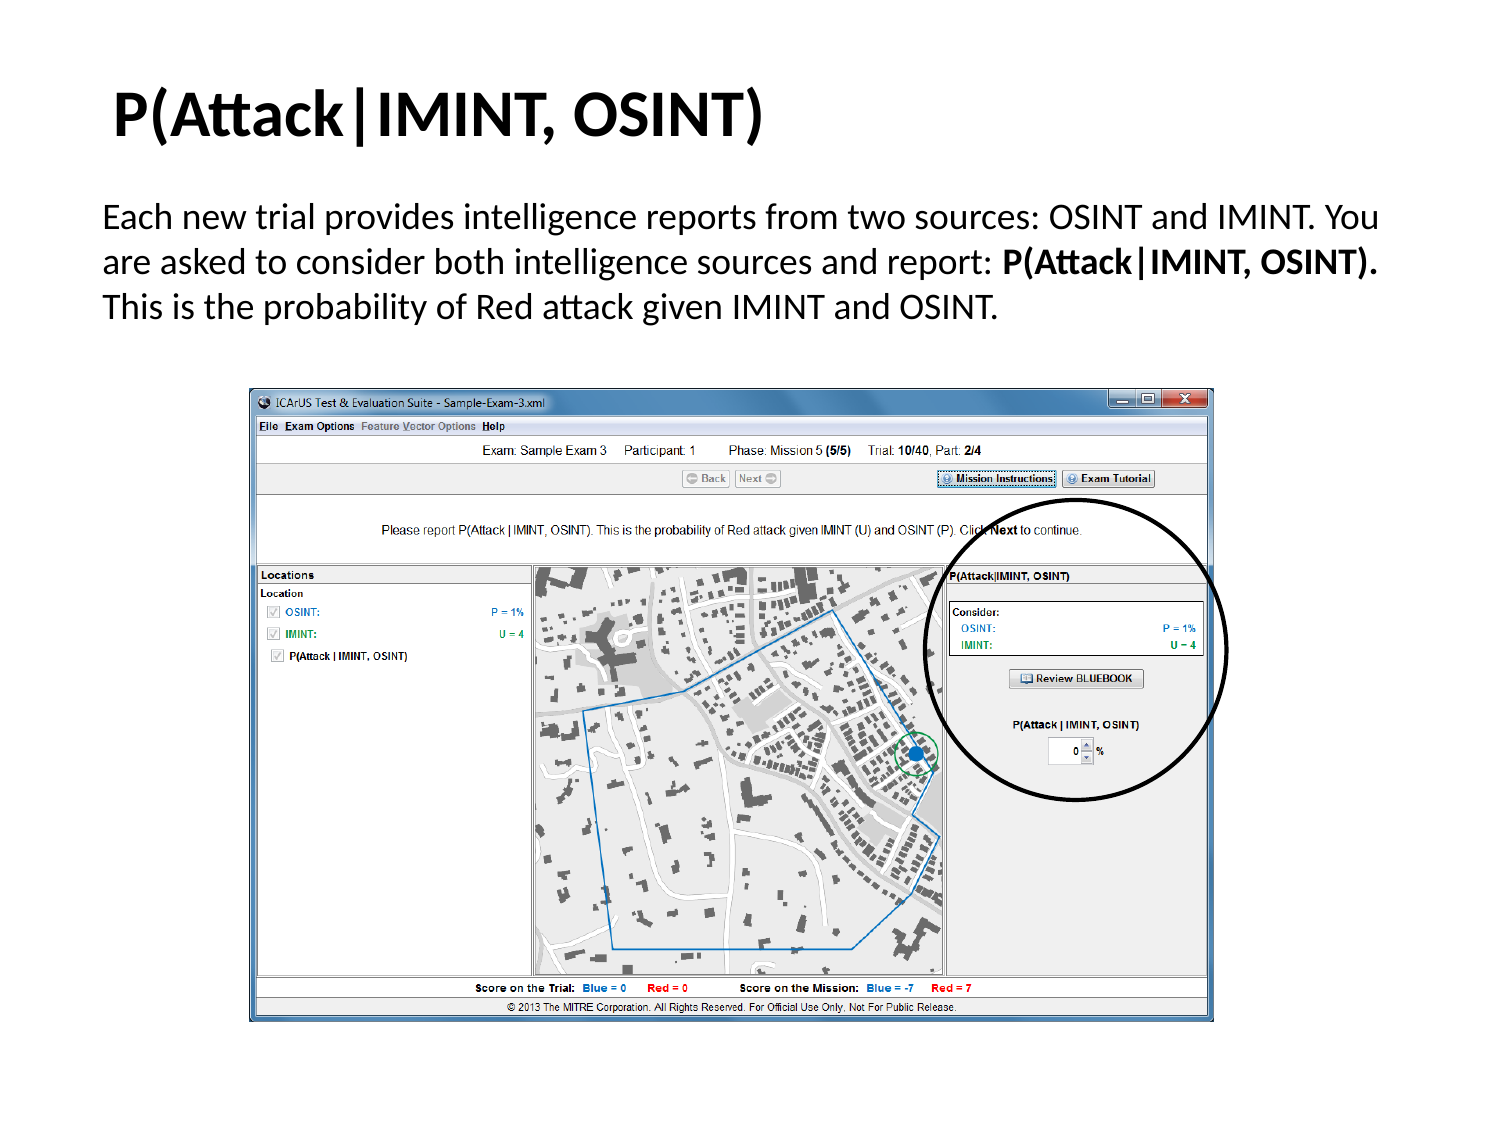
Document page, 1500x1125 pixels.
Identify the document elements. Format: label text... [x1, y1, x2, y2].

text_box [249, 387, 1227, 1022]
text_box P(Attack|IMINT, OSINT) [99, 62, 781, 158]
text_box Each new trial provides intelligence reports from two sources: OSINT and IMINT. You are asked to consider both intelligence sources and report: P(Attack|IMINT, OSINT). This is the probability of Red attack given IMINT and OSINT. [87, 184, 1415, 335]
